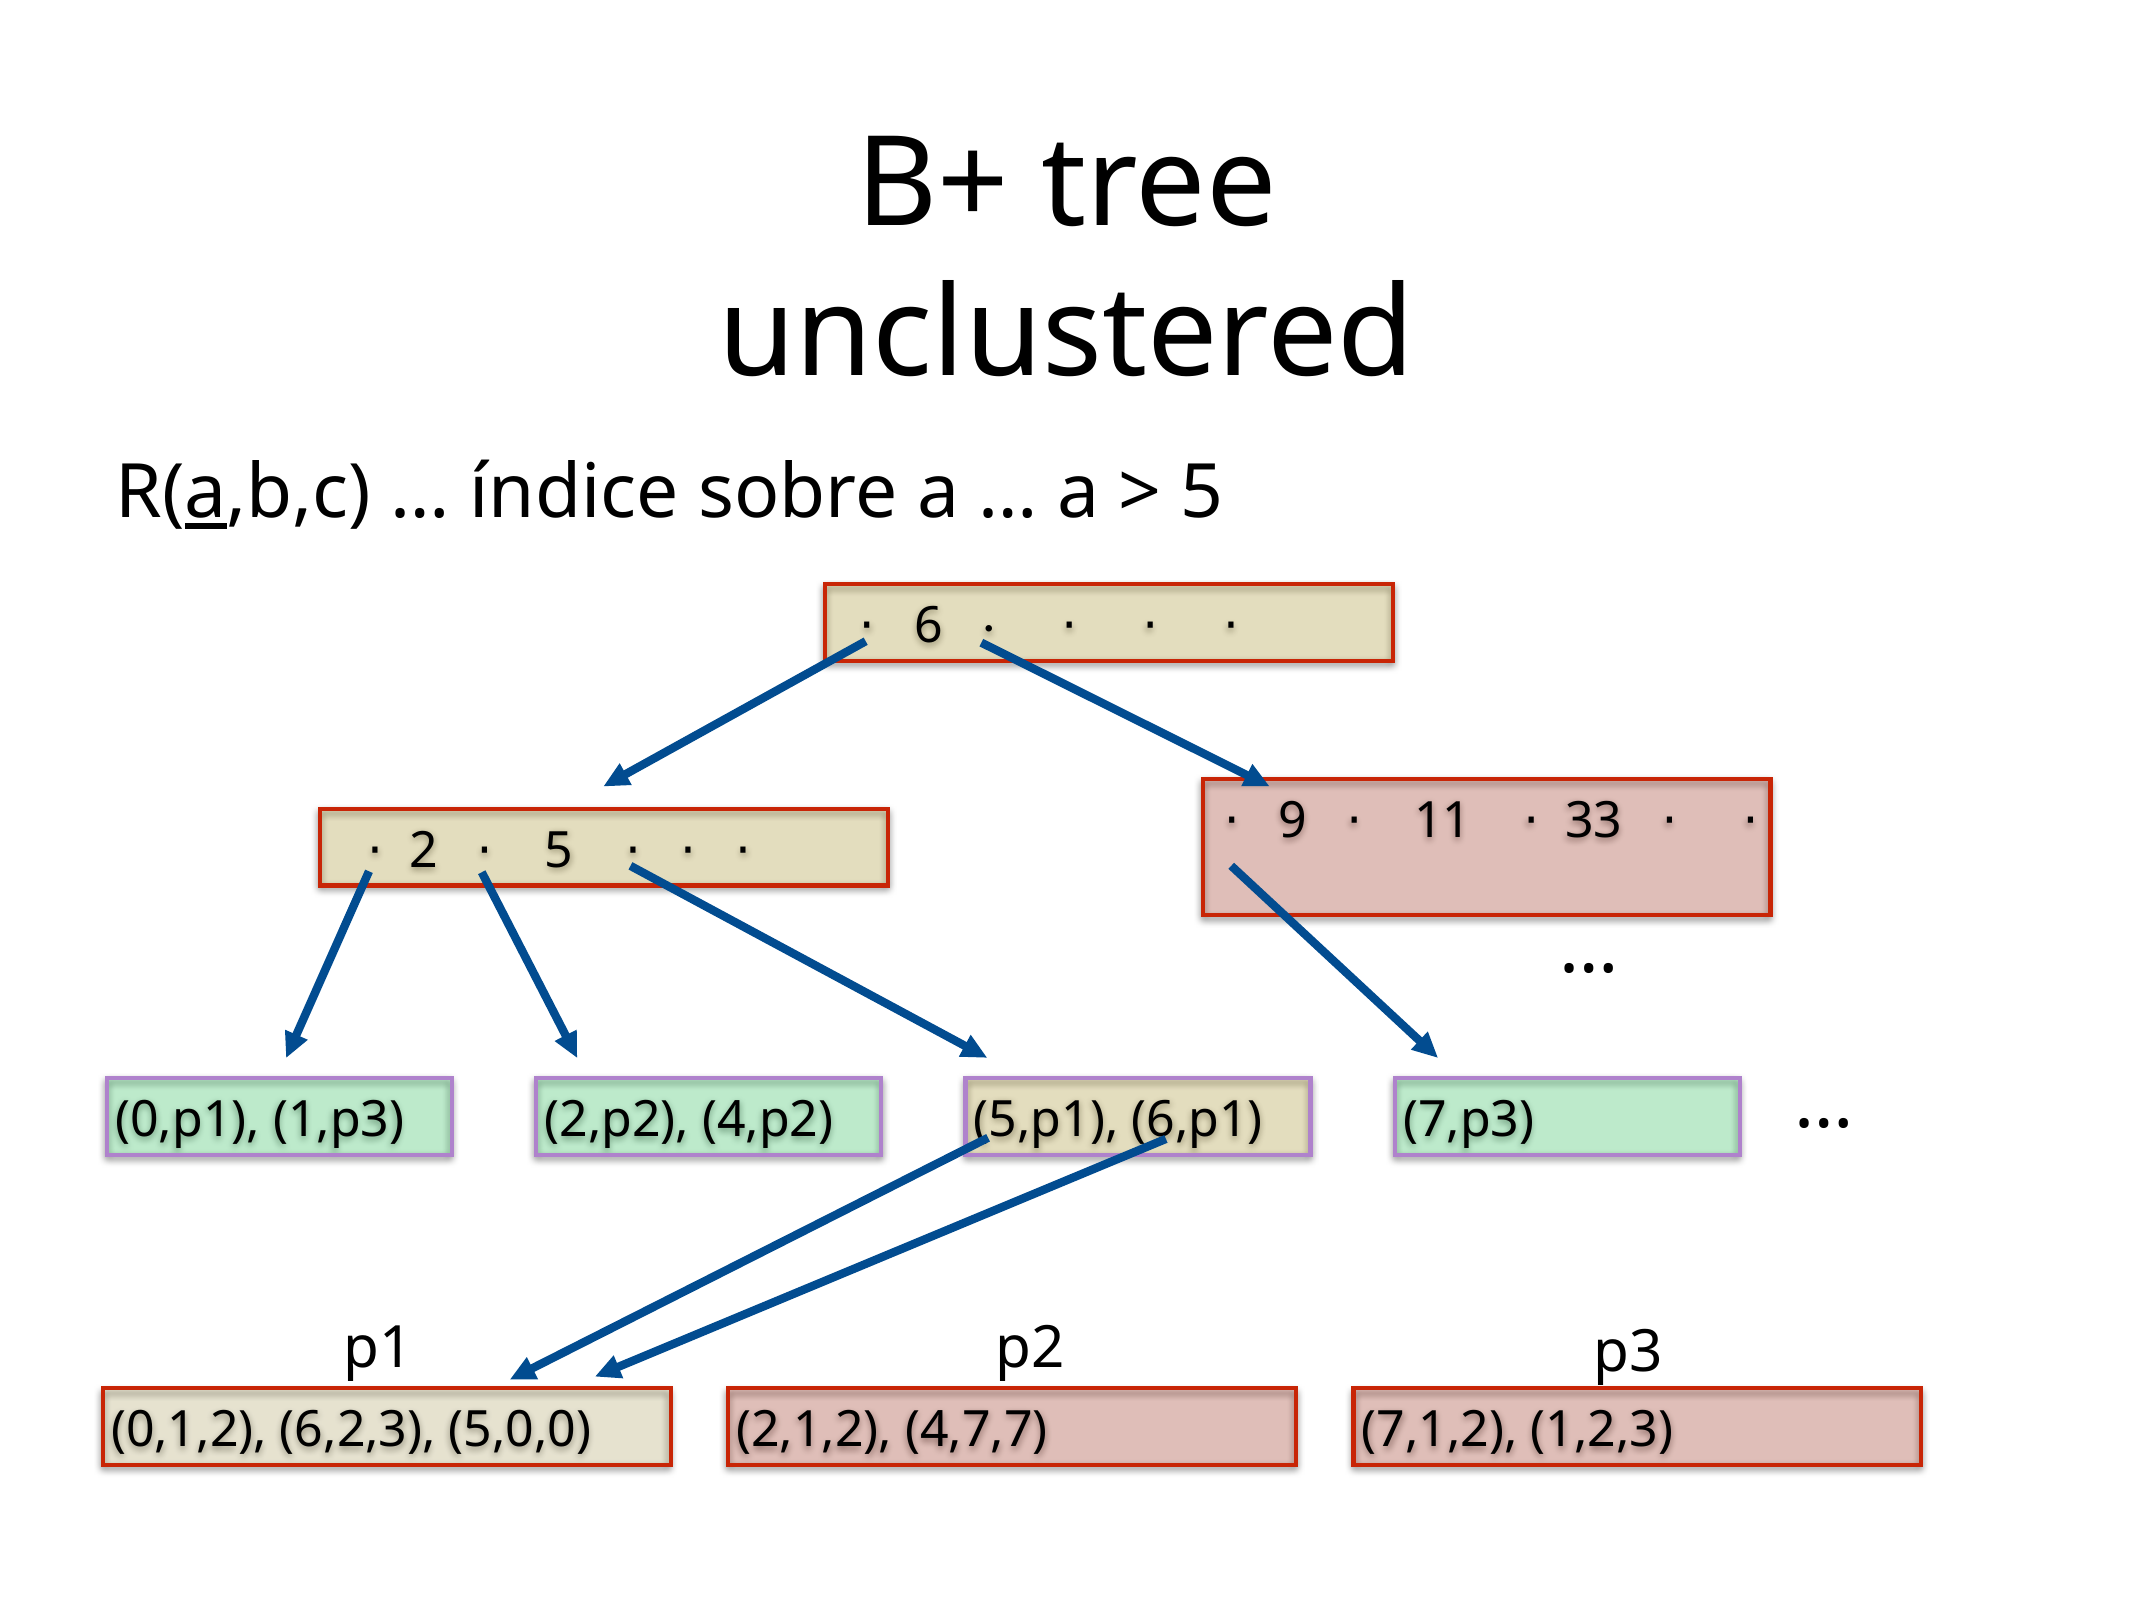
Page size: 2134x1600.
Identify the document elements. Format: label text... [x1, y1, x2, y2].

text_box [630, 865, 987, 1058]
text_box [1230, 865, 1438, 1058]
text_box ⋅ 9 ⋅ 11 ⋅ 33 ⋅ ⋅ [1202, 778, 1771, 916]
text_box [481, 871, 578, 1058]
text_box (0,p1), (1,p3) [107, 1078, 453, 1155]
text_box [603, 640, 866, 787]
text_box (5,p1), (6,p1) [965, 1078, 1311, 1155]
text_box R(a,b,c) … índice sobre a … a > 5 [107, 434, 1987, 541]
text_box (7,1,2), (1,2,3) [1353, 1388, 1922, 1465]
text_box (0,1,2), (6,2,3), (5,0,0) [102, 1388, 671, 1465]
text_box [286, 871, 370, 1058]
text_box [981, 642, 1270, 787]
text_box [595, 1138, 1167, 1377]
text_box p2 [989, 1300, 1180, 1388]
text_box p1 [335, 1300, 512, 1388]
text_box ⋅ 6 ⋅ ⋅ ⋅ ⋅ [824, 584, 1393, 661]
text_box p3 [1585, 1304, 1778, 1391]
text_box … [1471, 888, 1707, 996]
text_box B+ tree unclustered [504, 91, 1630, 409]
text_box (2,p2), (4,p2) [536, 1078, 882, 1136]
text_box ⋅ 2 ⋅ 5 ⋅ ⋅ ⋅ [319, 808, 888, 886]
text_box … [1706, 1043, 1942, 1151]
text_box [509, 1137, 598, 1380]
text_box (7,p3) [1394, 1078, 1740, 1155]
text_box (2,1,2), (4,7,7) [728, 1388, 1296, 1465]
